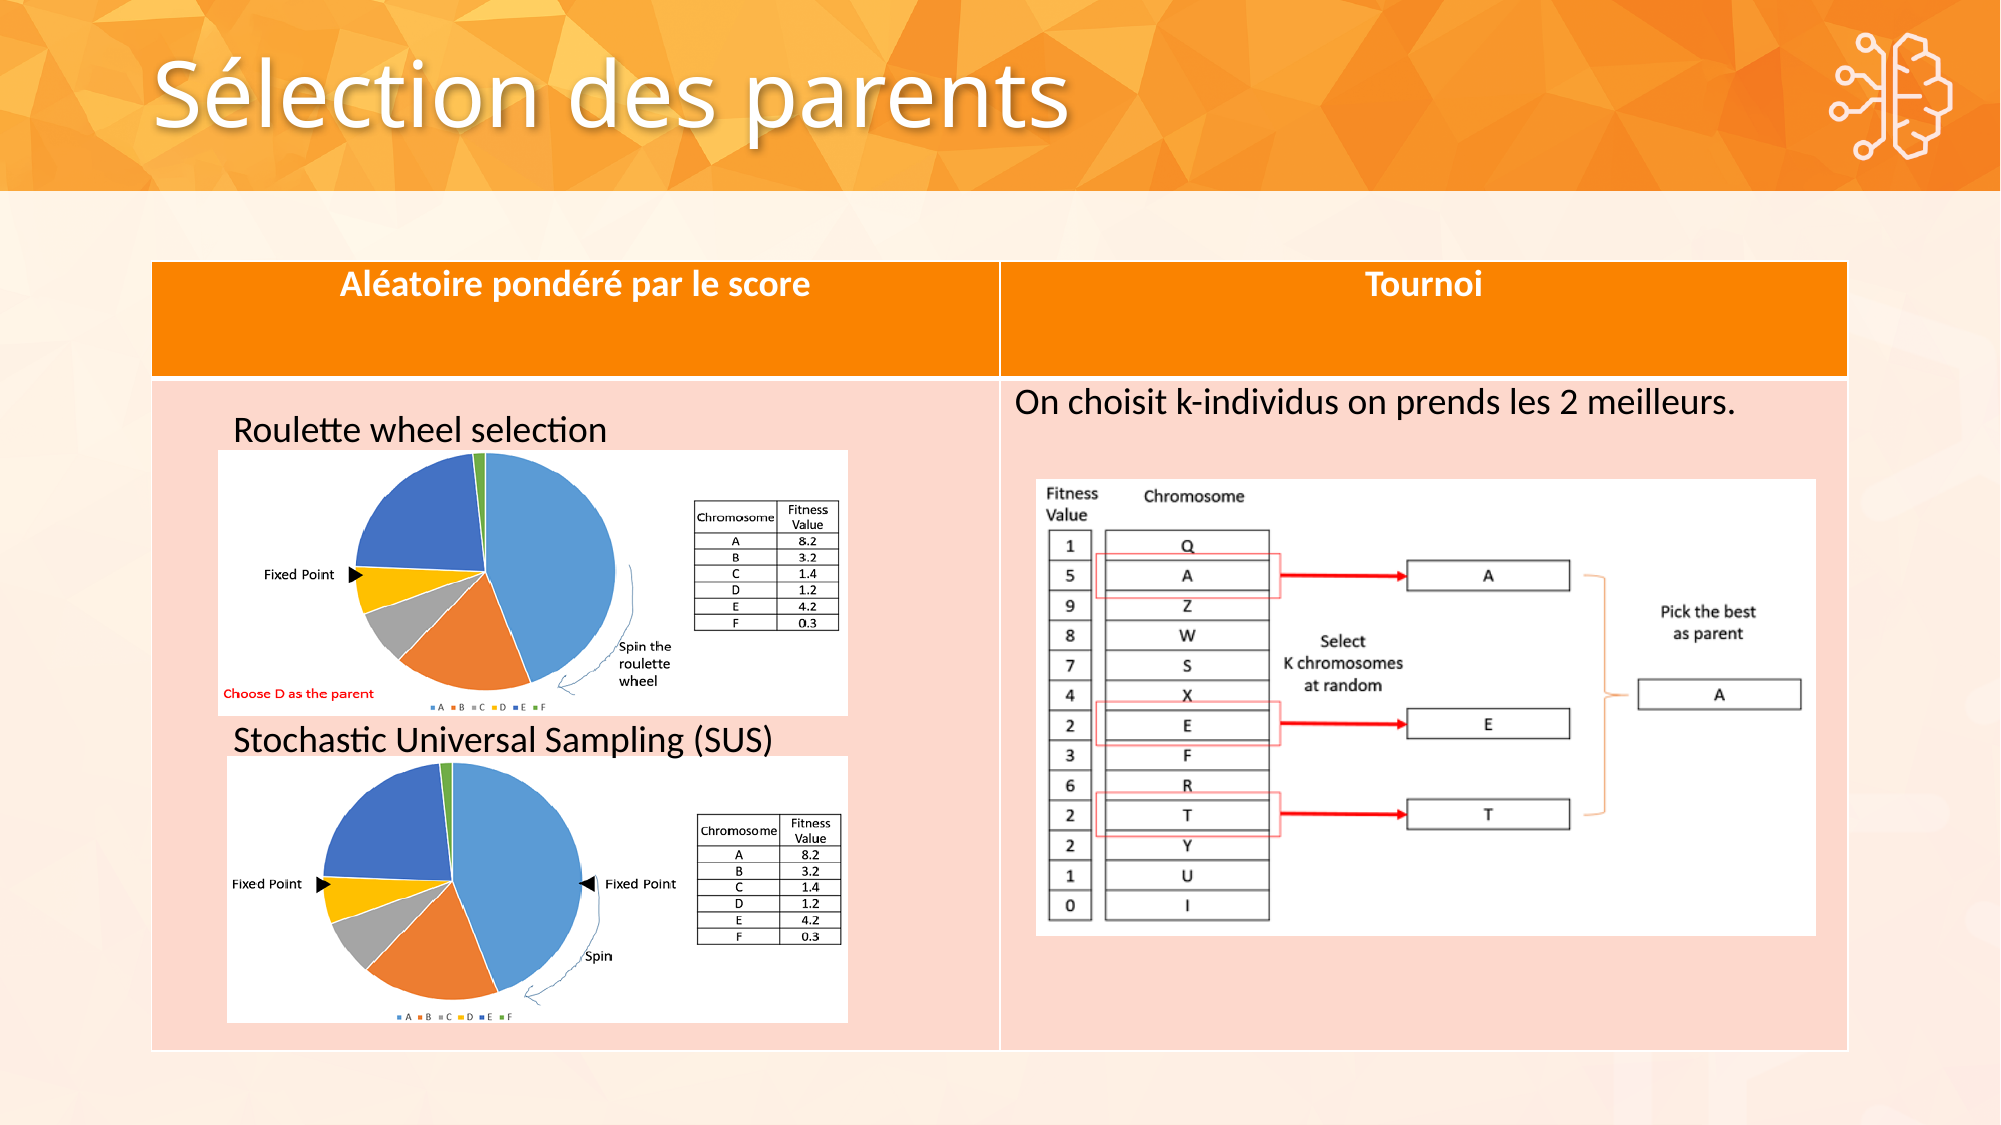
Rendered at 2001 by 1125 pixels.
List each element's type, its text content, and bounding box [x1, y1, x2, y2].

table_cell [152, 381, 999, 1050]
table_header Tournoi [1001, 262, 1847, 376]
title Sélection des parents [137, 37, 1863, 158]
table_header Aléatoire pondéré par le score [152, 262, 999, 376]
picture [0, 0, 2001, 1125]
table_cell On choisit k-individus on prends les 2 meilleurs. [1001, 381, 1847, 1050]
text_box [218, 397, 864, 1023]
